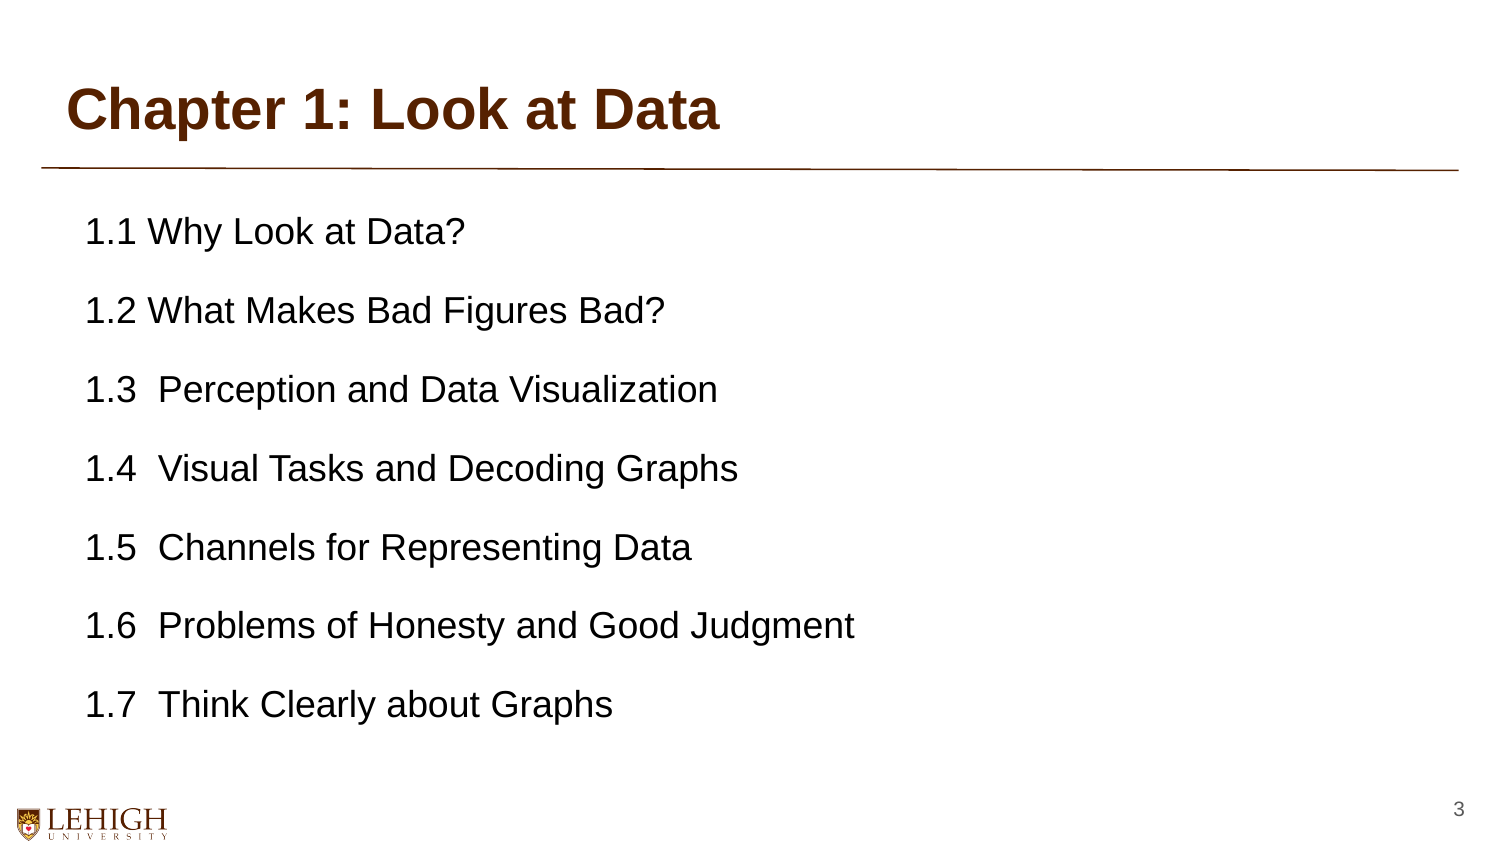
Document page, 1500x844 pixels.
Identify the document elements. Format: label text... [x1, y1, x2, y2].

list 1.1 Why Look at Data? 1.2 What Makes Bad Figures Bad? 1.3 Perception and Data Visualization 1.4 Visual Tasks and Decoding Graphs 1.5 Channels for Representing Data 1.6 Problems of Honesty and Good Judgment 1.7 Think Clearly about Graphs [51, 182, 1449, 750]
picture [17, 808, 167, 841]
slide_number 3 [1389, 776, 1480, 841]
title Chapter 1: Look at Data [51, 56, 1449, 156]
